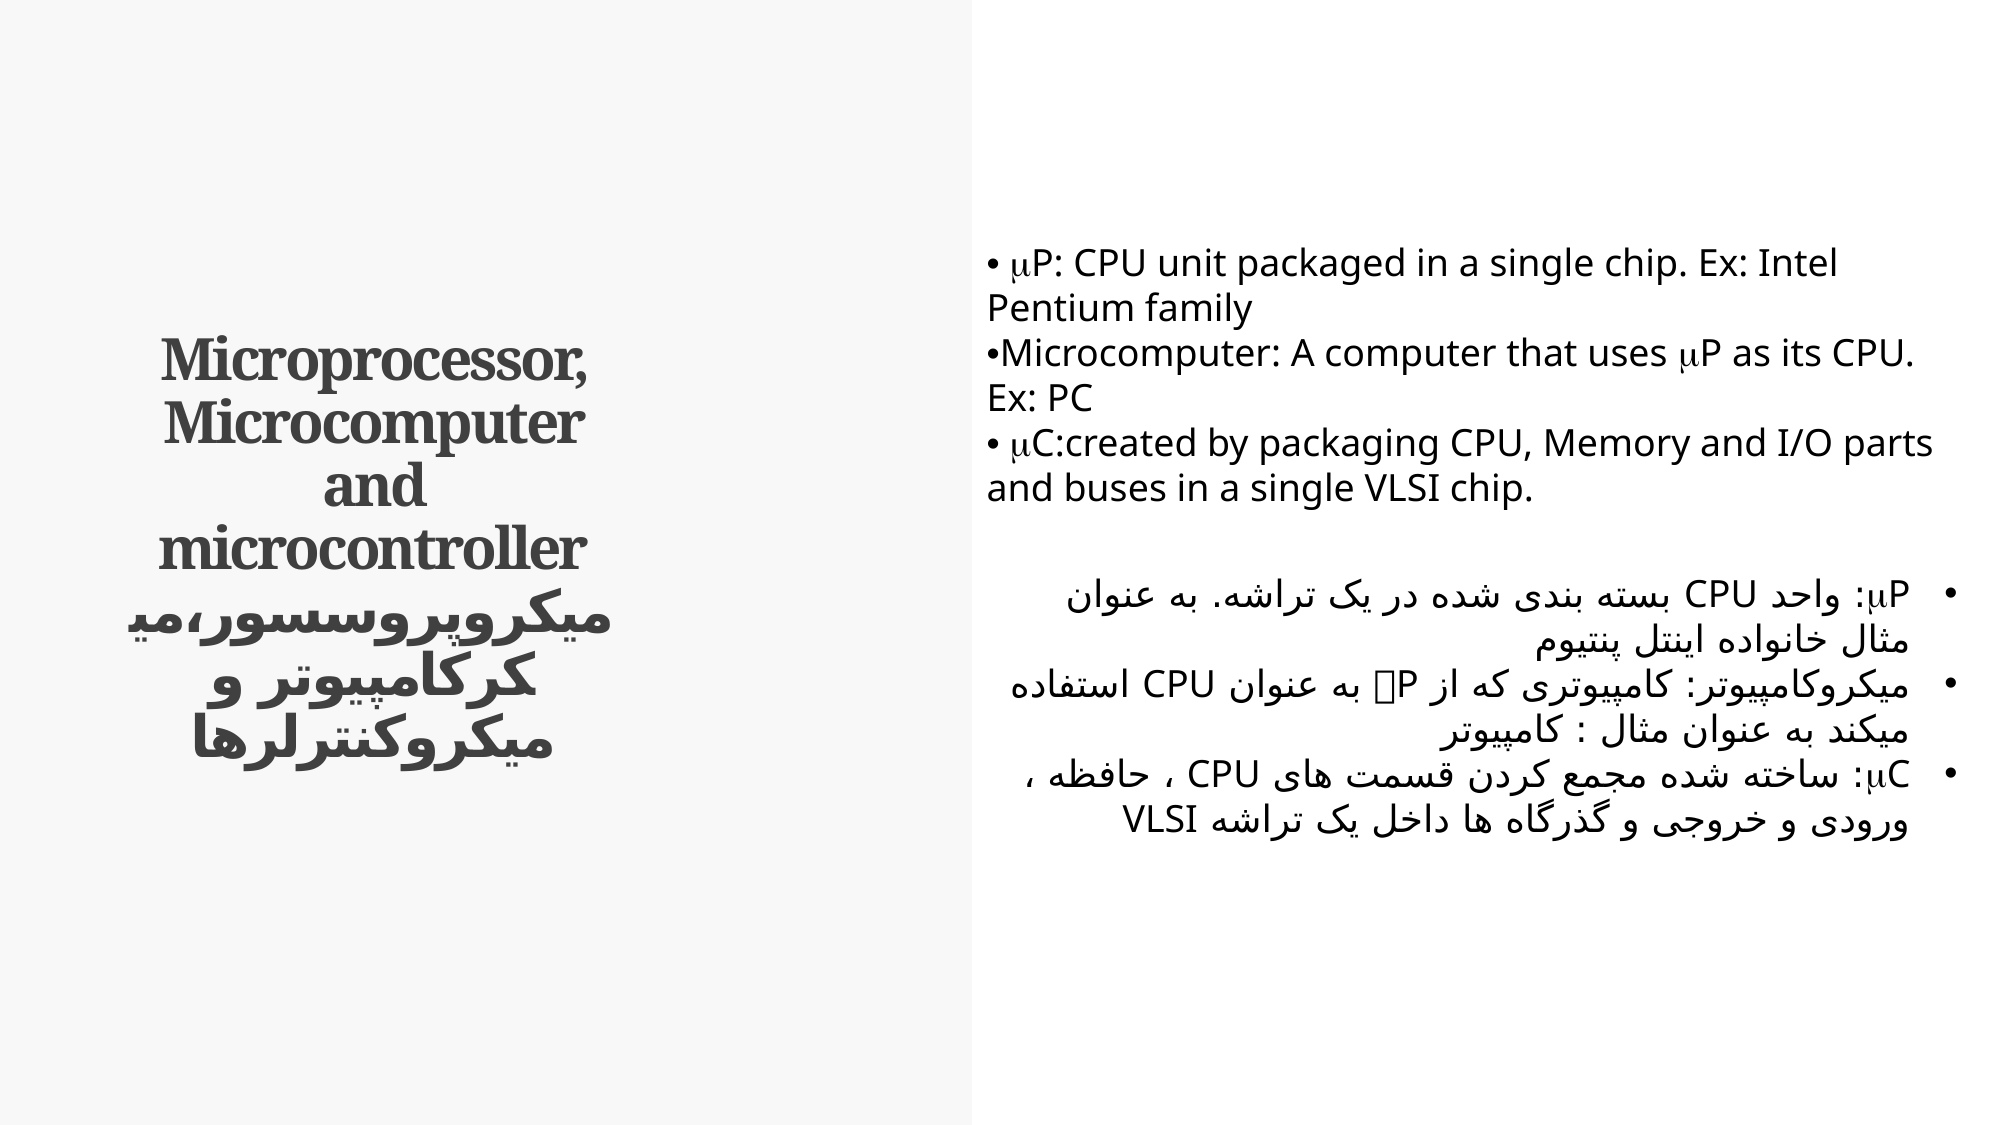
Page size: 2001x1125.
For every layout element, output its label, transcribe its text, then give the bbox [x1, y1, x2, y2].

title Microprocessor, Microcomputer and microcontroller میکروپروسسور،میکرکامپیوتر و میکروکنترلرها [0, 0, 972, 1125]
text_box • P: CPU unit packaged in a single chip. Ex: Intel Pentium family •Microcomputer: A computer that uses P as its CPU. Ex: PC • C:created by packaging CPU, Memory and I/O parts and buses in a single VLSI chip. [971, 209, 1973, 517]
text_box P: واحد CPU بسته بندی شده در یک تراشه. به عنوان مثال خانواده اینتل پنتیوم میکروکامپیوتر: کامپیوتری که از P به عنوان CPU استفاده میکند به عنوان مثال : کامپیوتر C: ساخته شده مجمع کردن قسمت های CPU ، حافظه ، ورودی و خروجی و گذرگاه ها داخل یک تراشه VLSI [971, 562, 1973, 893]
